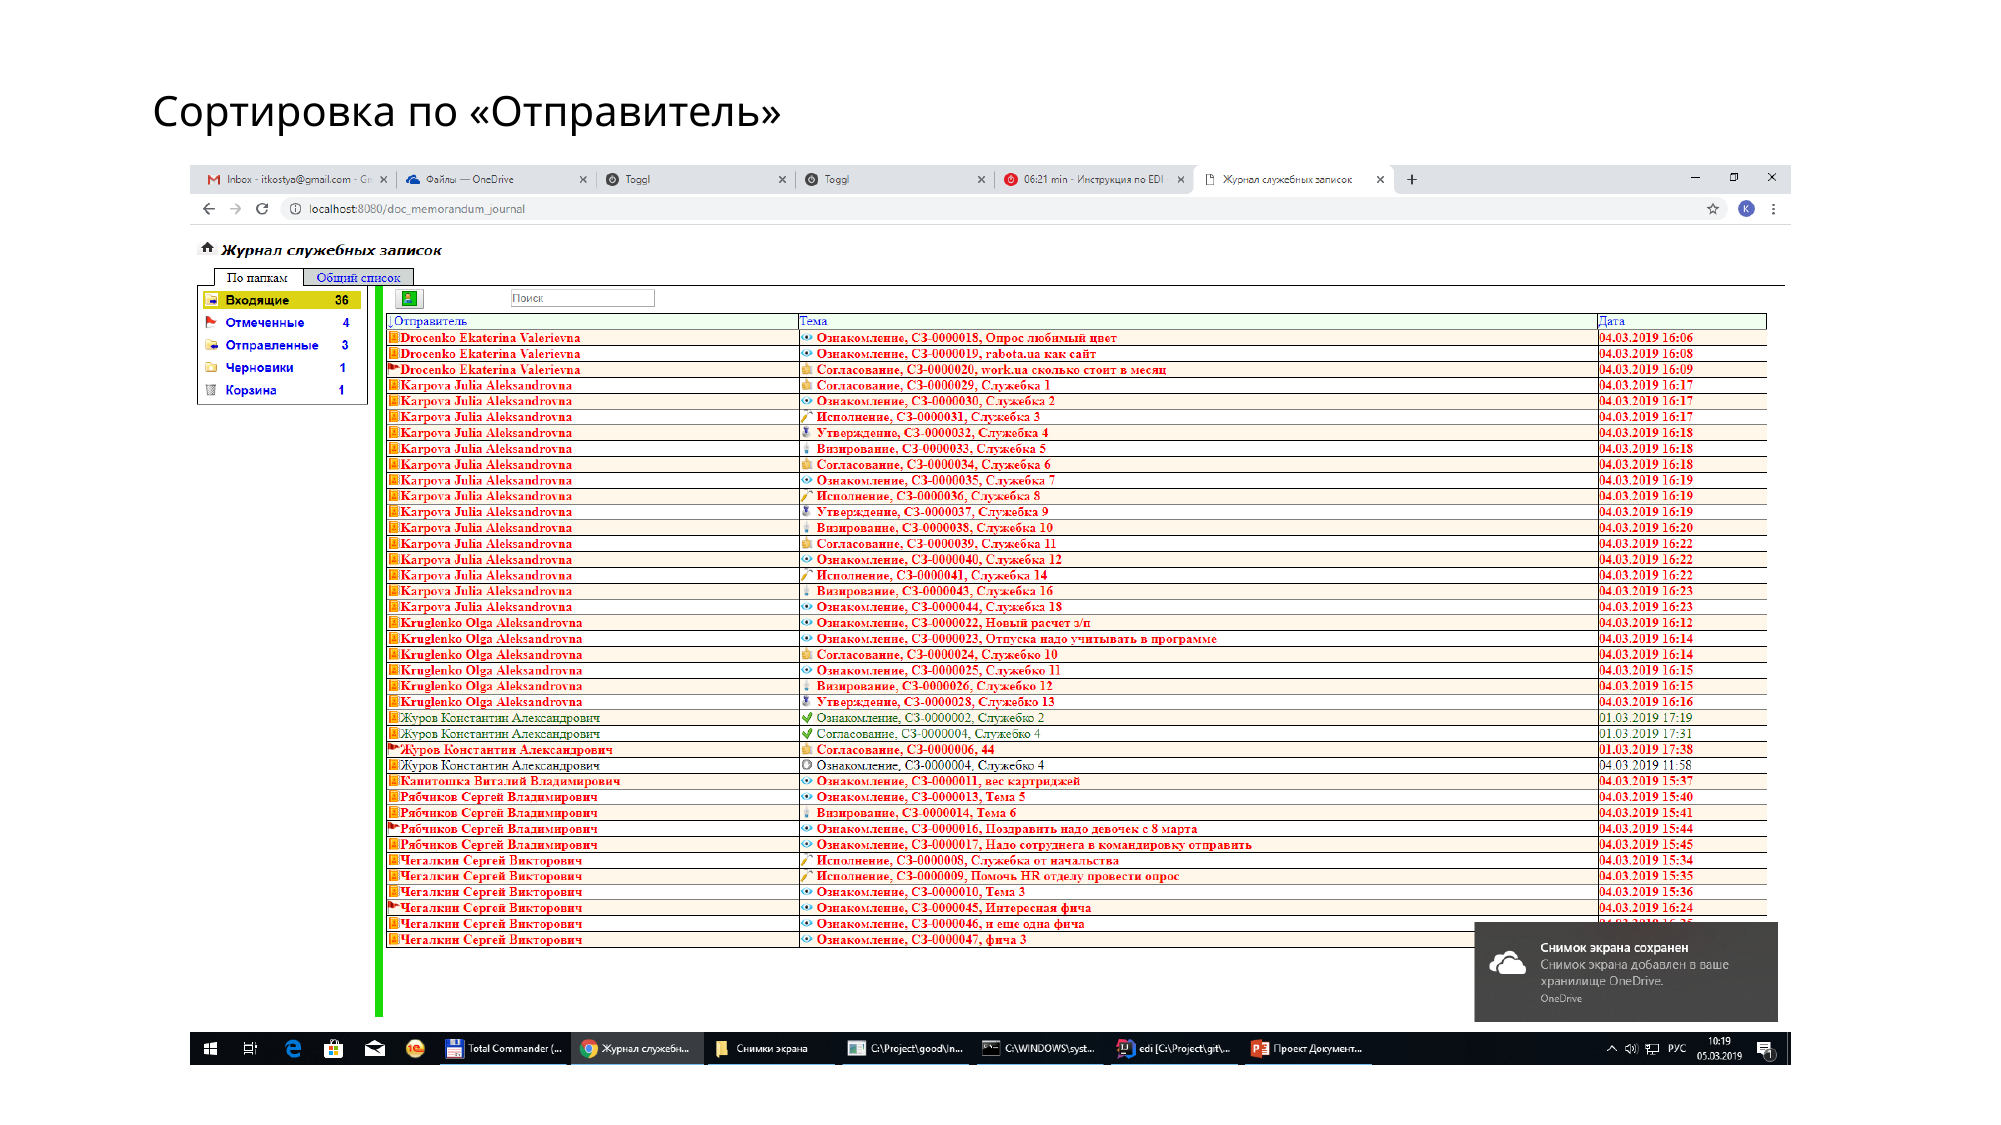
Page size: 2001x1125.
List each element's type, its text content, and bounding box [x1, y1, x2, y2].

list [190, 165, 1791, 1066]
title Сортировка по «Отправитель» [137, 59, 1863, 166]
